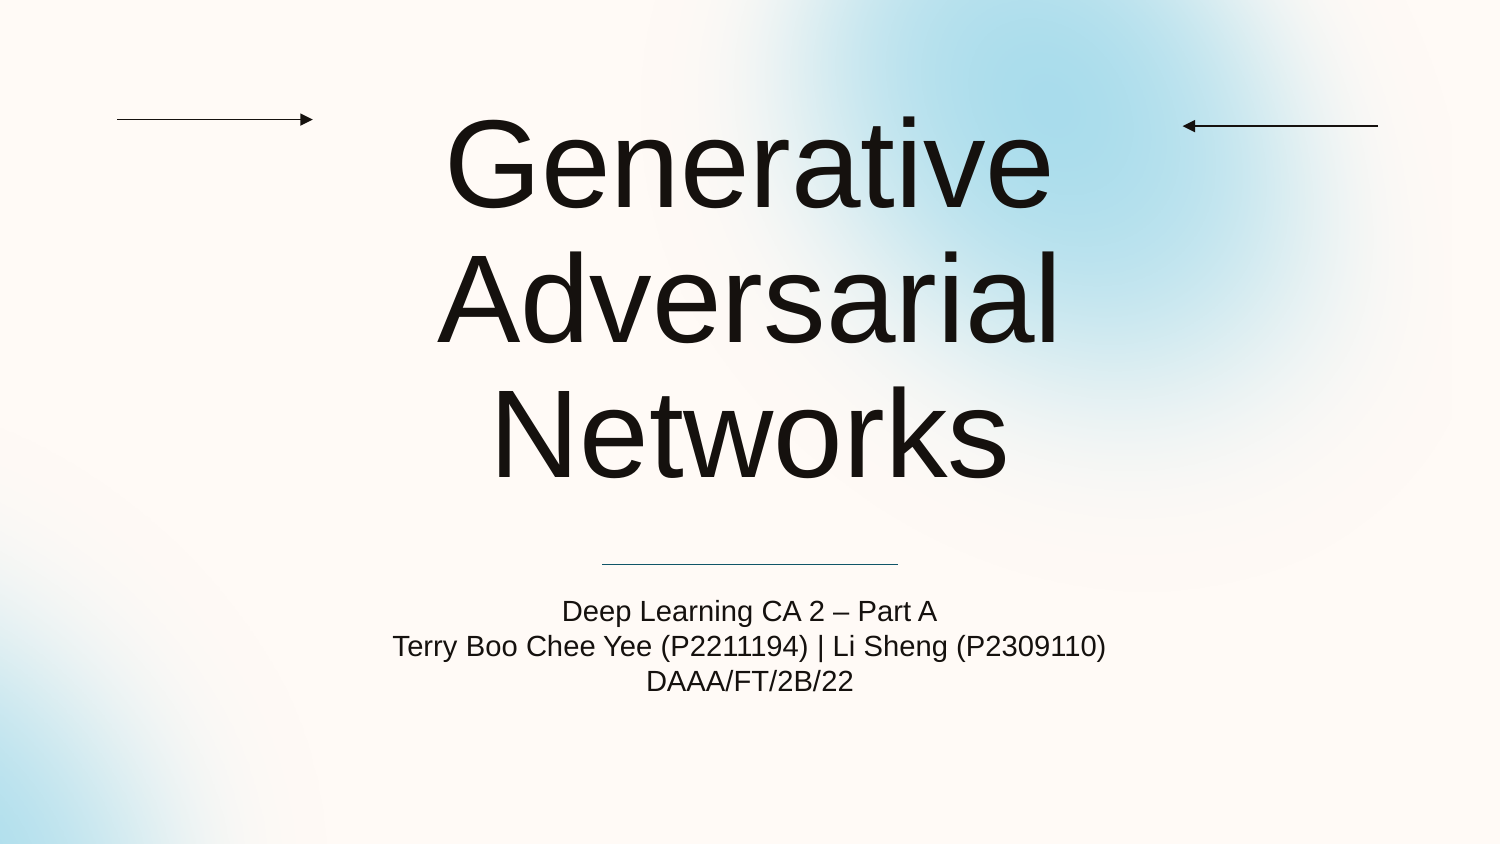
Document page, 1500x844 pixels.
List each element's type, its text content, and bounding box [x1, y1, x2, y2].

picture [0, 0, 1500, 844]
title Generative Adversarial Networks [354, 84, 1146, 505]
subtitle Deep Learning CA 2 – Part A Terry Boo Chee Yee (P2211194) | Li Sheng (P2309110) DAAA/FT/2B/22 [70, 577, 1430, 761]
